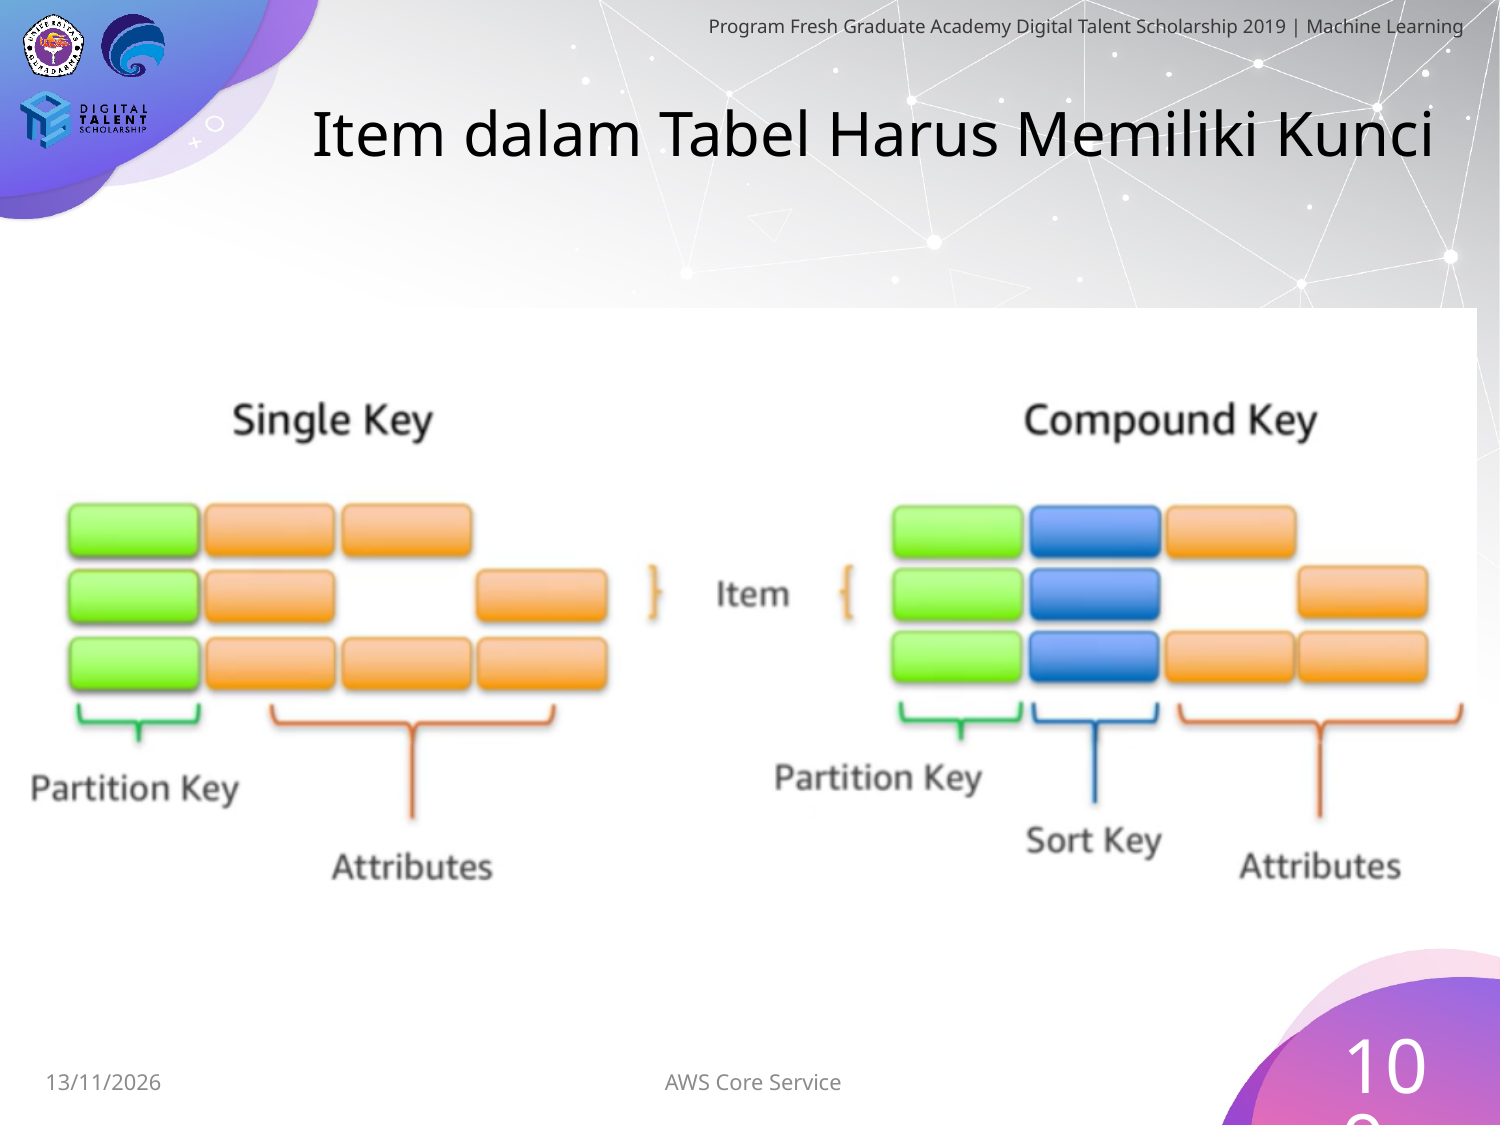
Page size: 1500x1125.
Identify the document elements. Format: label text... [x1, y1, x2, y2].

footer AWS Core Service [386, 1053, 1121, 1114]
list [30, 308, 1477, 944]
slide_number 109 [1327, 1025, 1477, 1115]
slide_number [30, 1053, 272, 1114]
title Item dalam Tabel Harus Memiliki Kunci [271, 66, 1477, 207]
picture [0, 0, 1500, 1125]
